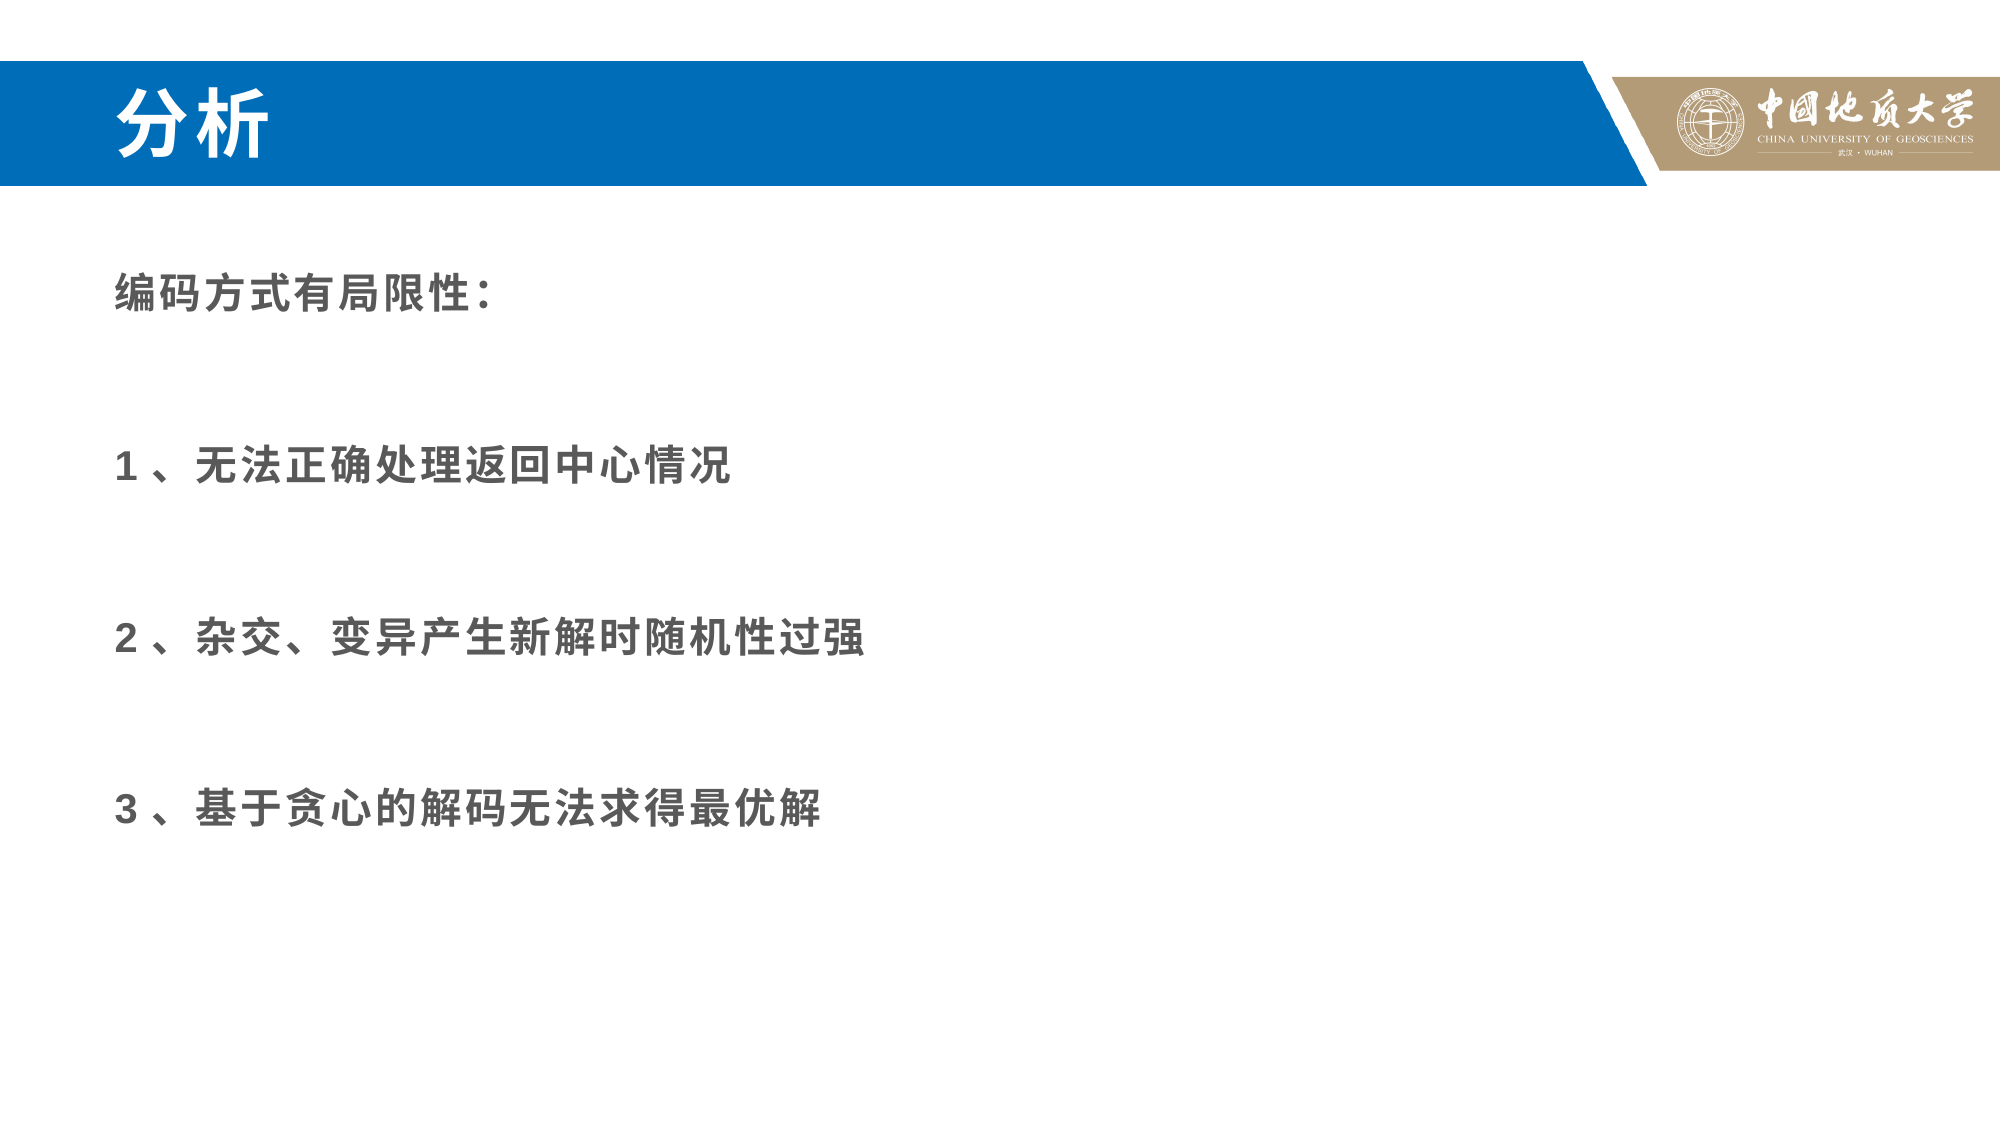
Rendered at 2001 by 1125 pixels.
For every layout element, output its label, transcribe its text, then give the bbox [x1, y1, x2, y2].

list 编码方式有局限性： 1、无法正确处理返回中心情况 2、杂交、变异产生新解时随机性过强 3、基于贪心的解码无法求得最优解 [99, 244, 1900, 1026]
title 分析 [99, 63, 1228, 179]
picture [0, 61, 2000, 186]
